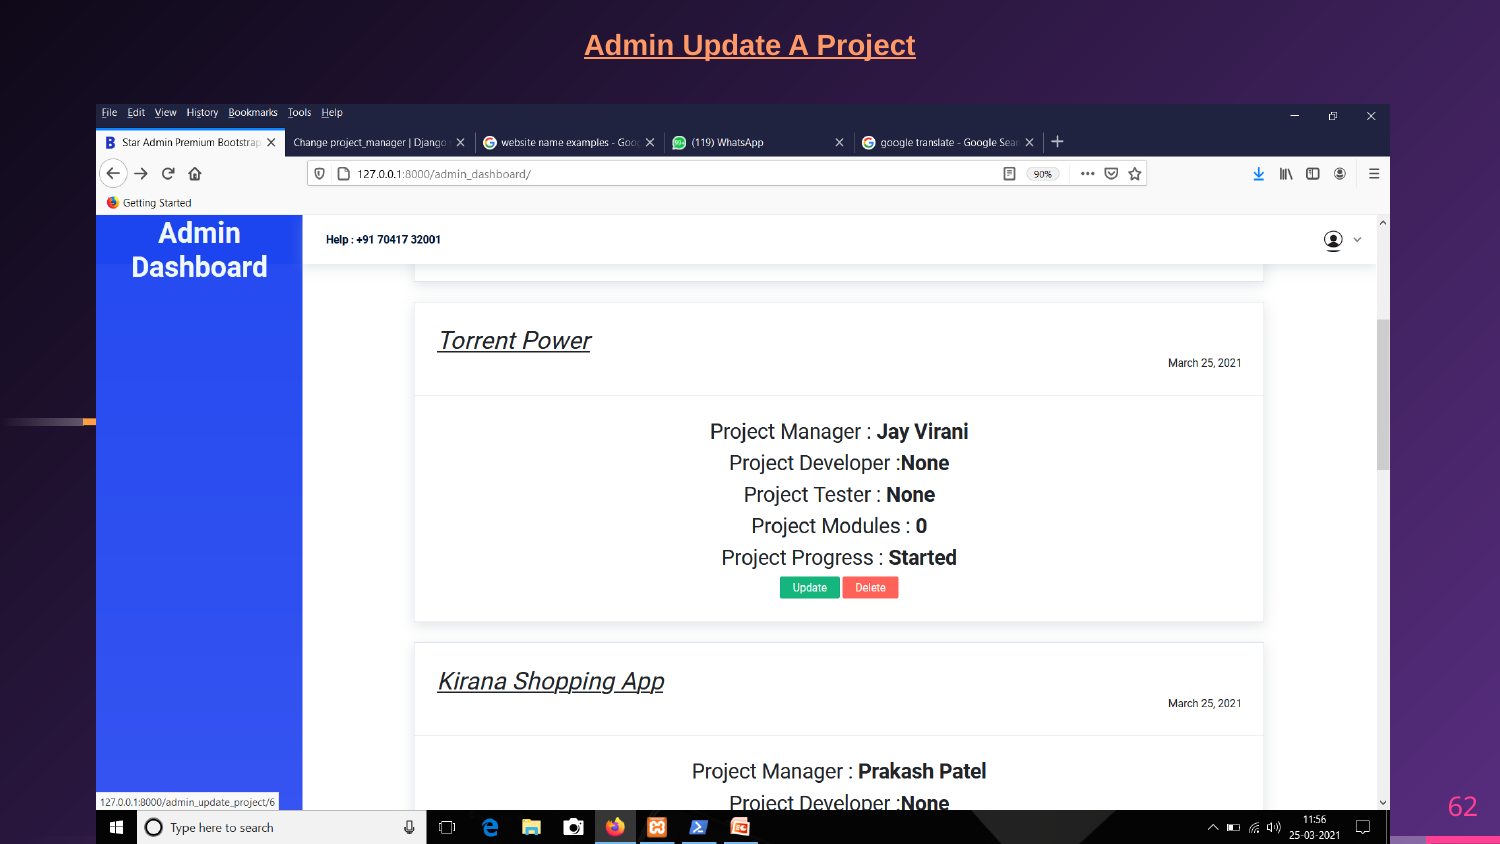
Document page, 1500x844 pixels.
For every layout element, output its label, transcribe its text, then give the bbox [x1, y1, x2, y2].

picture [96, 104, 1390, 844]
slide_number 62 [1426, 779, 1500, 837]
text_box Admin Update A Project [0, 19, 1500, 69]
